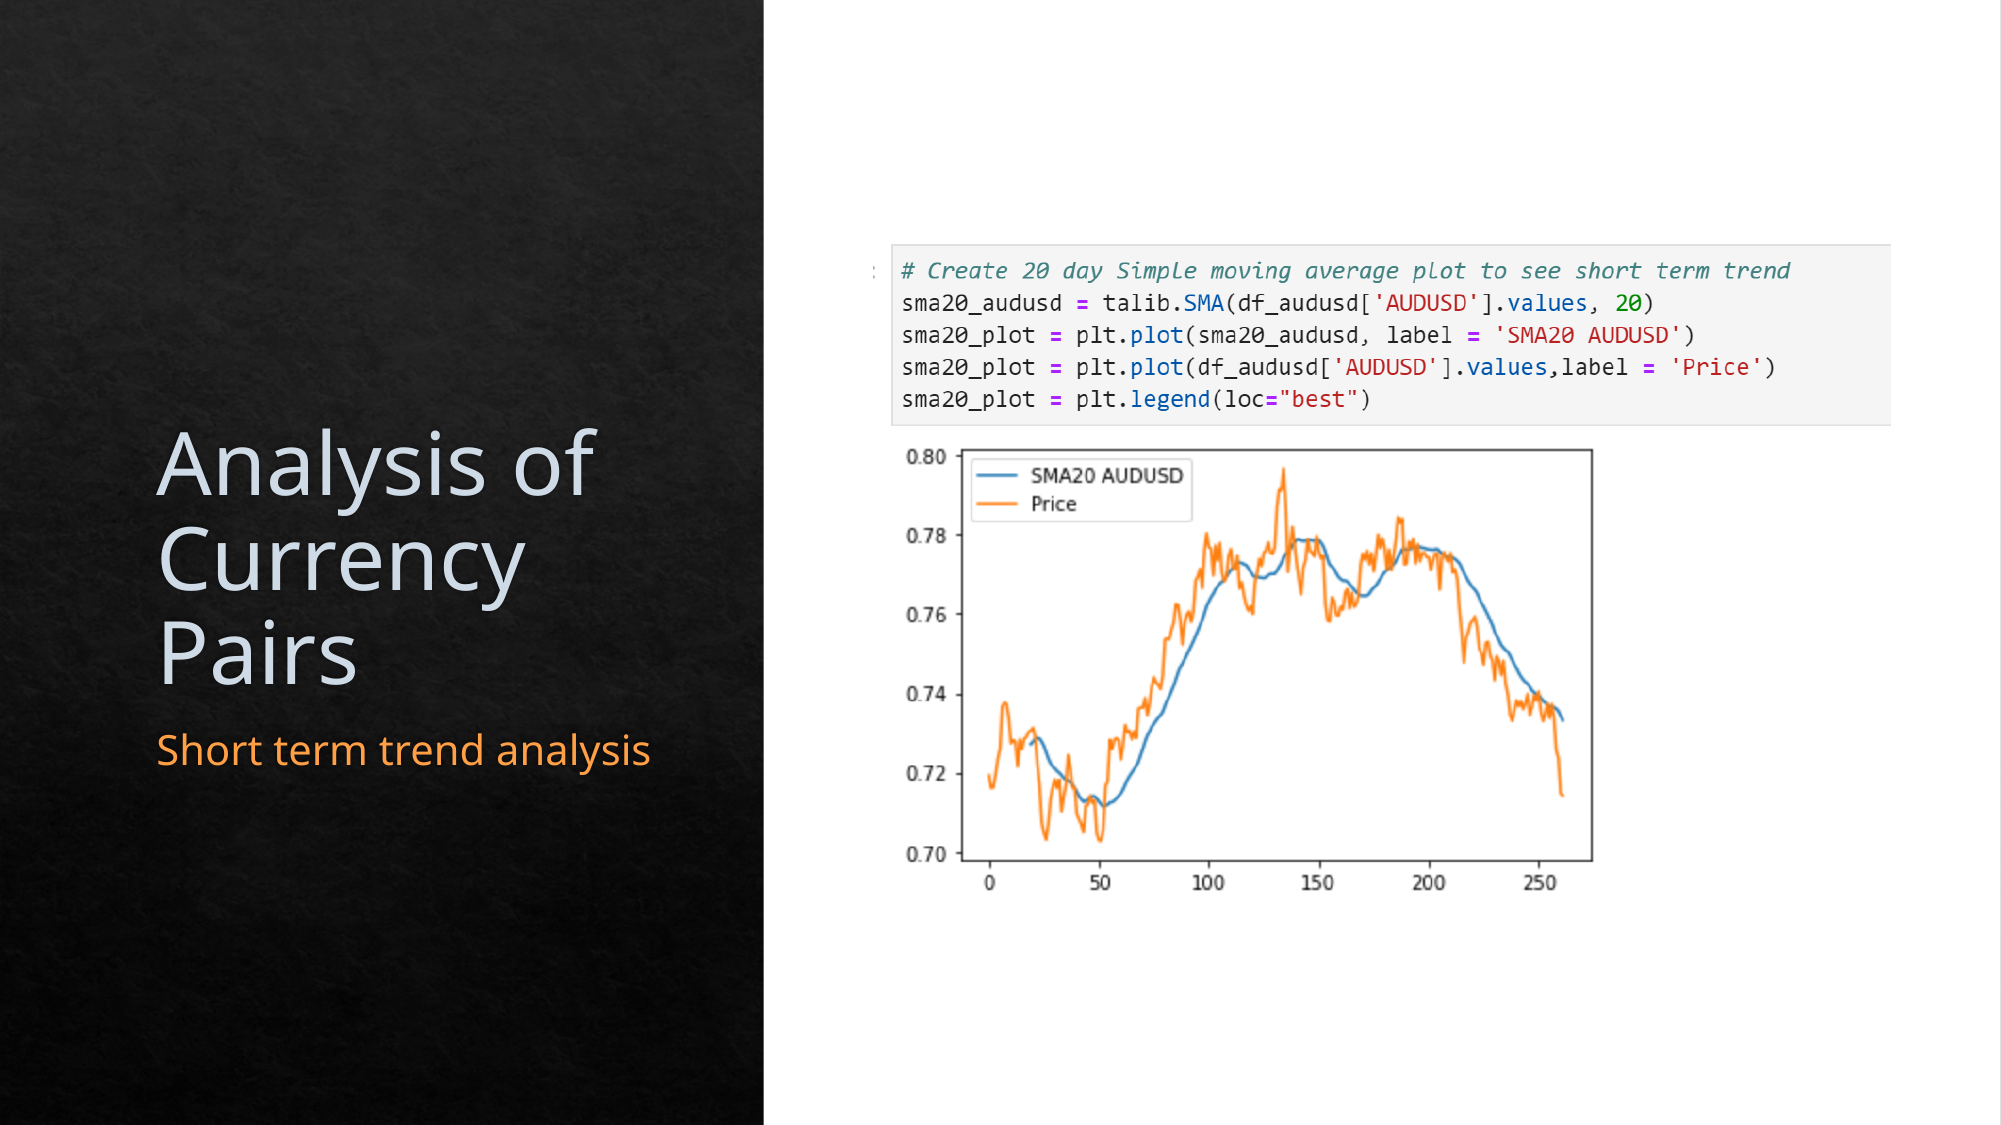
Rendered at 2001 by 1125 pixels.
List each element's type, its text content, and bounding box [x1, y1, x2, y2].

text_box [762, 0, 2000, 1125]
picture [873, 230, 1891, 895]
text_box [0, 0, 762, 1125]
list Short term trend analysis [141, 711, 697, 906]
title Analysis of Currency Pairs [141, 137, 697, 707]
